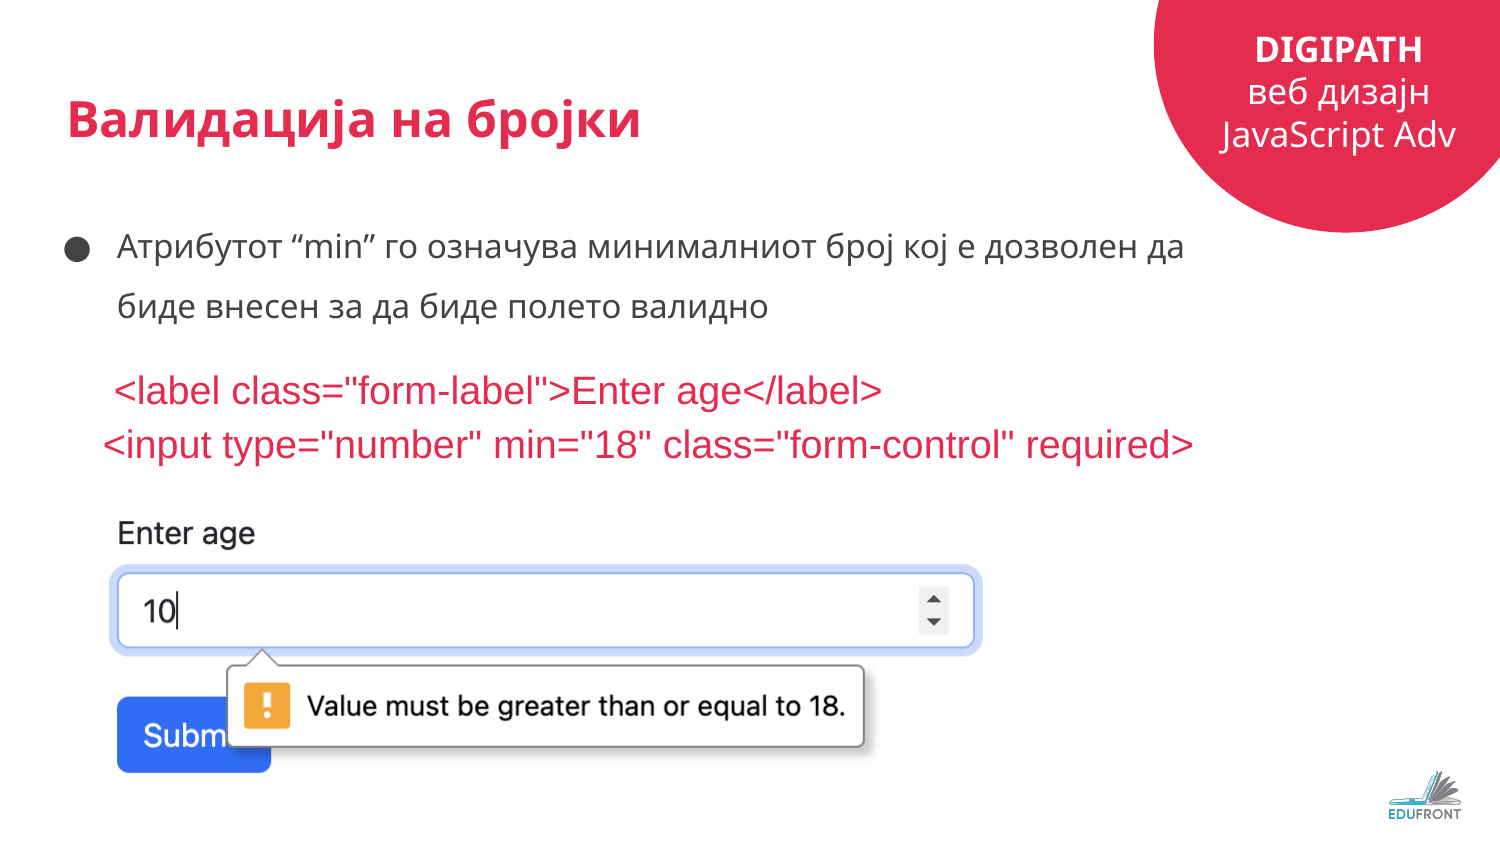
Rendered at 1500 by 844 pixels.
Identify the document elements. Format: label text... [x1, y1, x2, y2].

text_box <label class="form-label">Enter age</label> <input type="number" min="18" class="form-control" required> [0, 342, 1304, 482]
picture [95, 494, 1000, 831]
title Валидација на бројки [51, 72, 1449, 167]
list Атрибутот “min” го означува минималниот број кој е дозволен да биде внесен за да биде полето валидно [26, 190, 1425, 752]
picture [1389, 771, 1461, 819]
